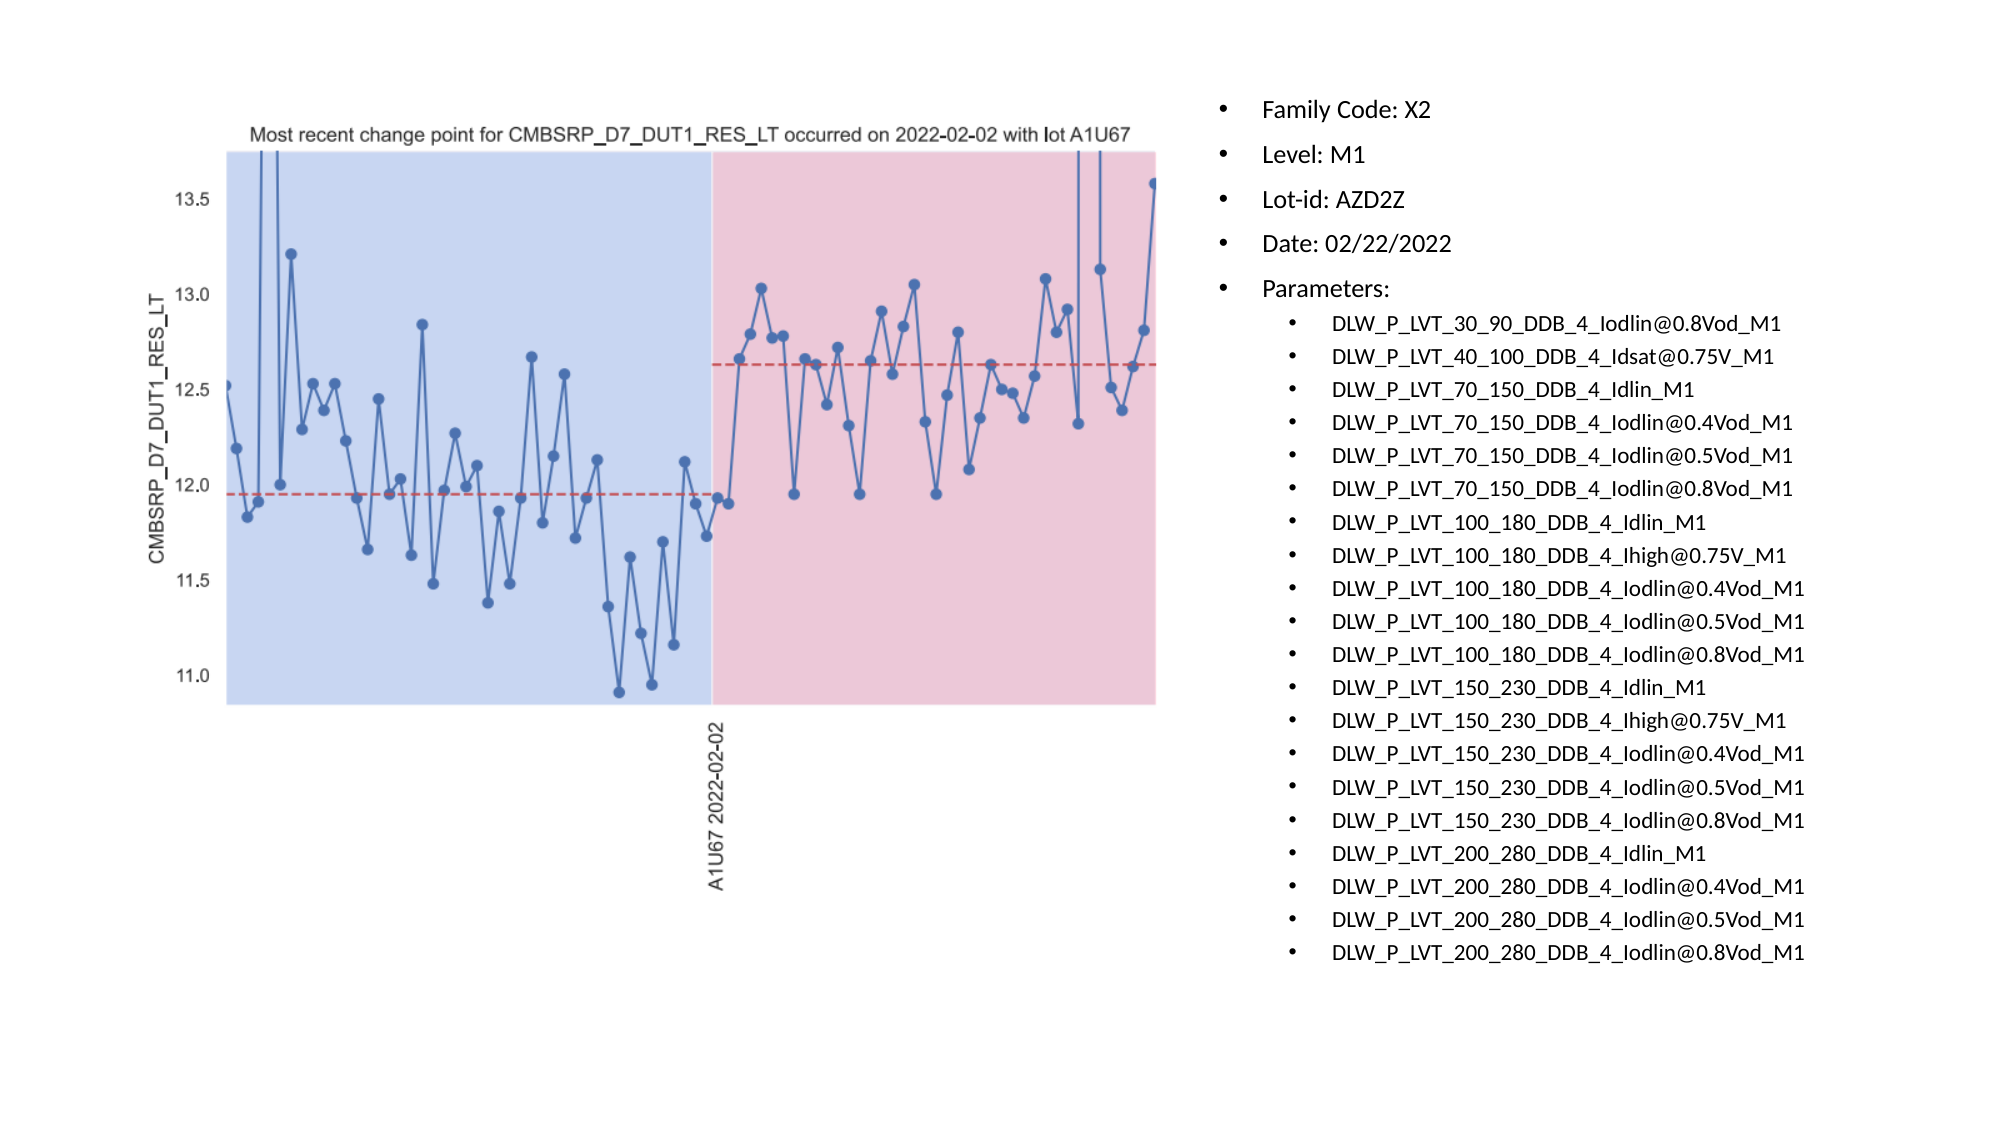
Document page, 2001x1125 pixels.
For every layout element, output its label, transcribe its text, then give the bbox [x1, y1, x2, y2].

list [89, 67, 1213, 948]
text_box Family Code: X2 Level: M1 Lot-id: AZD2Z Date: 02/22/2022 Parameters: DLW_P_LVT_30_90_DDB_4_Iodlin@0.8Vod_M1 DLW_P_LVT_40_100_DDB_4_Idsat@0.75V_M1 DLW_P_LVT_70_150_DDB_4_Idlin_M1 DLW_P_LVT_70_150_DDB_4_Iodlin@0.4Vod_M1 DLW_P_LVT_70_150_DDB_4_Iodlin@0.5Vod_M1 DLW_P_LVT_70_150_DDB_4_Iodlin@0.8Vod_M1 DLW_P_LVT_100_180_DDB_4_Idlin_M1 DLW_P_LVT_100_180_DDB_4_Ihigh@0.75V_M1 DLW_P_LVT_100_180_DDB_4_Iodlin@0.4Vod_M1 DLW_P_LVT_100_180_DDB_4_Iodlin@0.5Vod_M1 DLW_P_LVT_100_180_DDB_4_Iodlin@0.8Vod_M1 DLW_P_LVT_150_230_DDB_4_Idlin_M1 DLW_P_LVT_150_230_DDB_4_Ihigh@0.75V_M1 DLW_P_LVT_150_230_DDB_4_Iodlin@0.4Vod_M1 DLW_P_LVT_150_230_DDB_4_Iodlin@0.5Vod_M1 DLW_P_LVT_150_230_DDB_4_Iodlin@0.8Vod_M1 DLW_P_LVT_200_280_DDB_4_Idlin_M1 DLW_P_LVT_200_280_DDB_4_Iodlin@0.4Vod_M1 DLW_P_LVT_200_280_DDB_4_Iodlin@0.5Vod_M1 DLW_P_LVT_200_280_DDB_4_Iodlin@0.8Vod_M1 [1204, 88, 1973, 977]
